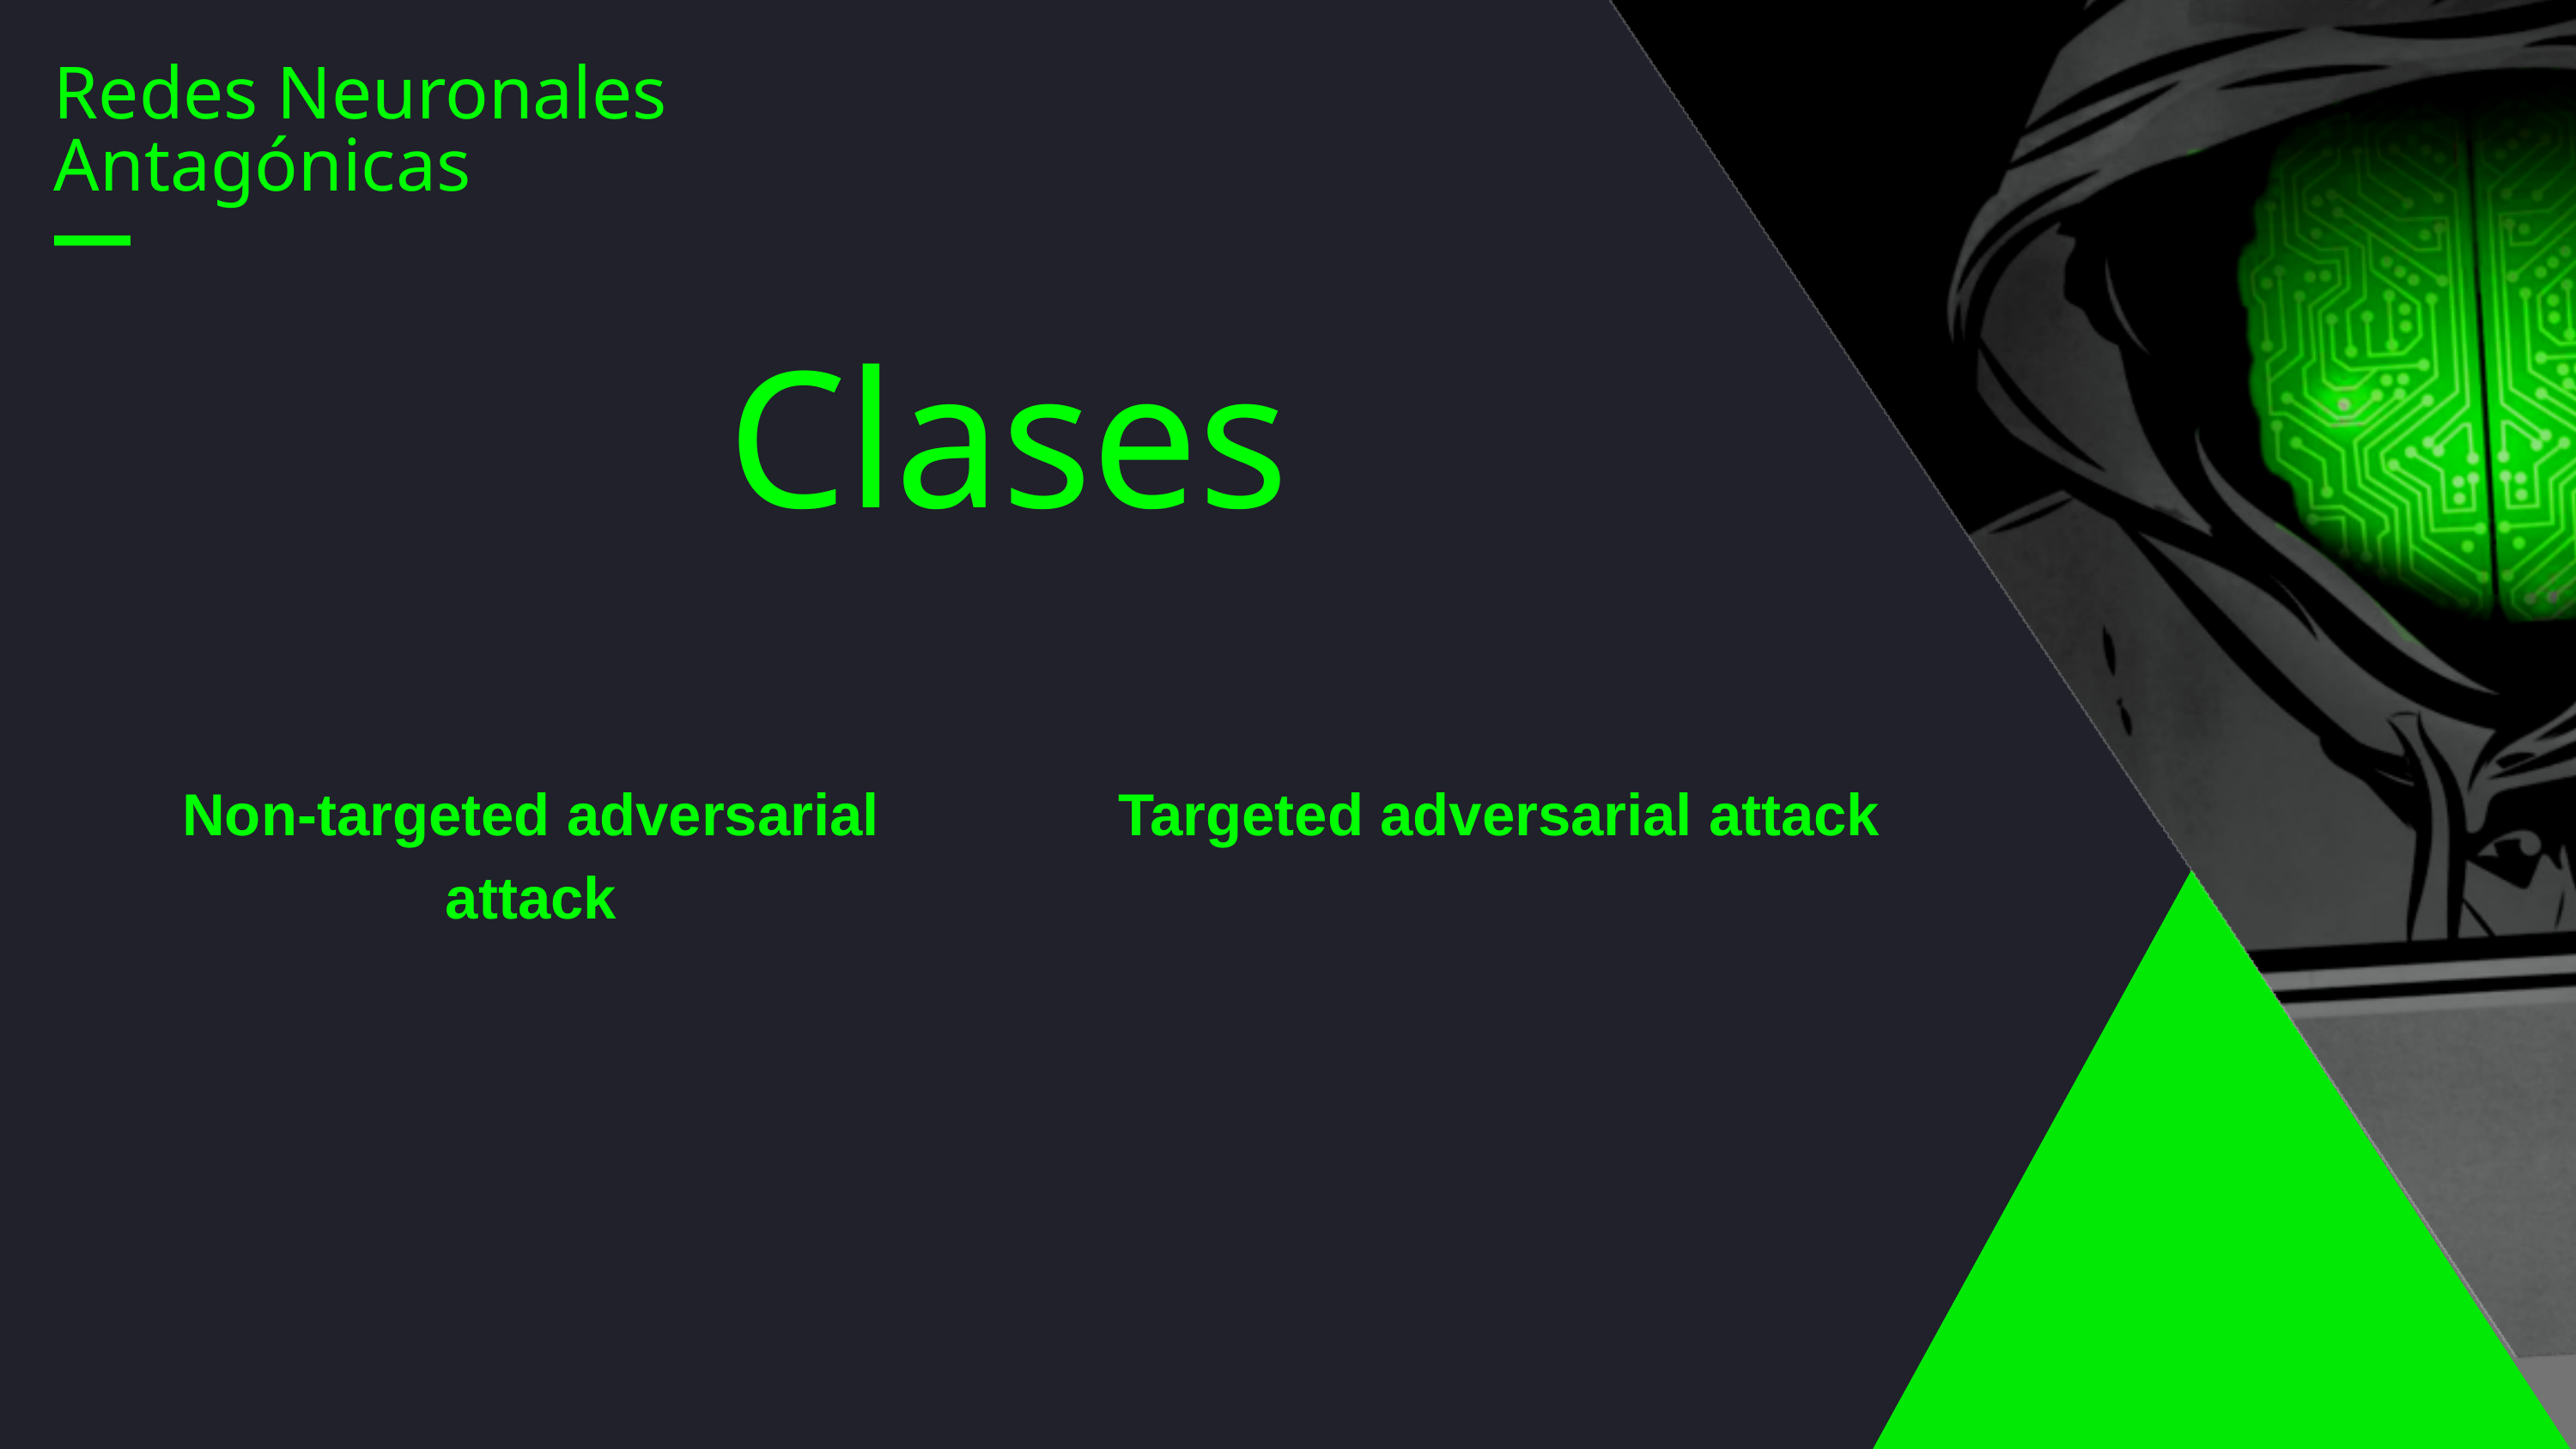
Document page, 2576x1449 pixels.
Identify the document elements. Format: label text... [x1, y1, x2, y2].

picture [1613, 0, 2576, 1449]
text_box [53, 0, 731, 306]
text_box Targeted adversarial attack [1113, 821, 1886, 848]
text_box Non-targeted adversarial attack [144, 764, 917, 931]
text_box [726, 195, 2503, 811]
text_box [1873, 1098, 2066, 1449]
